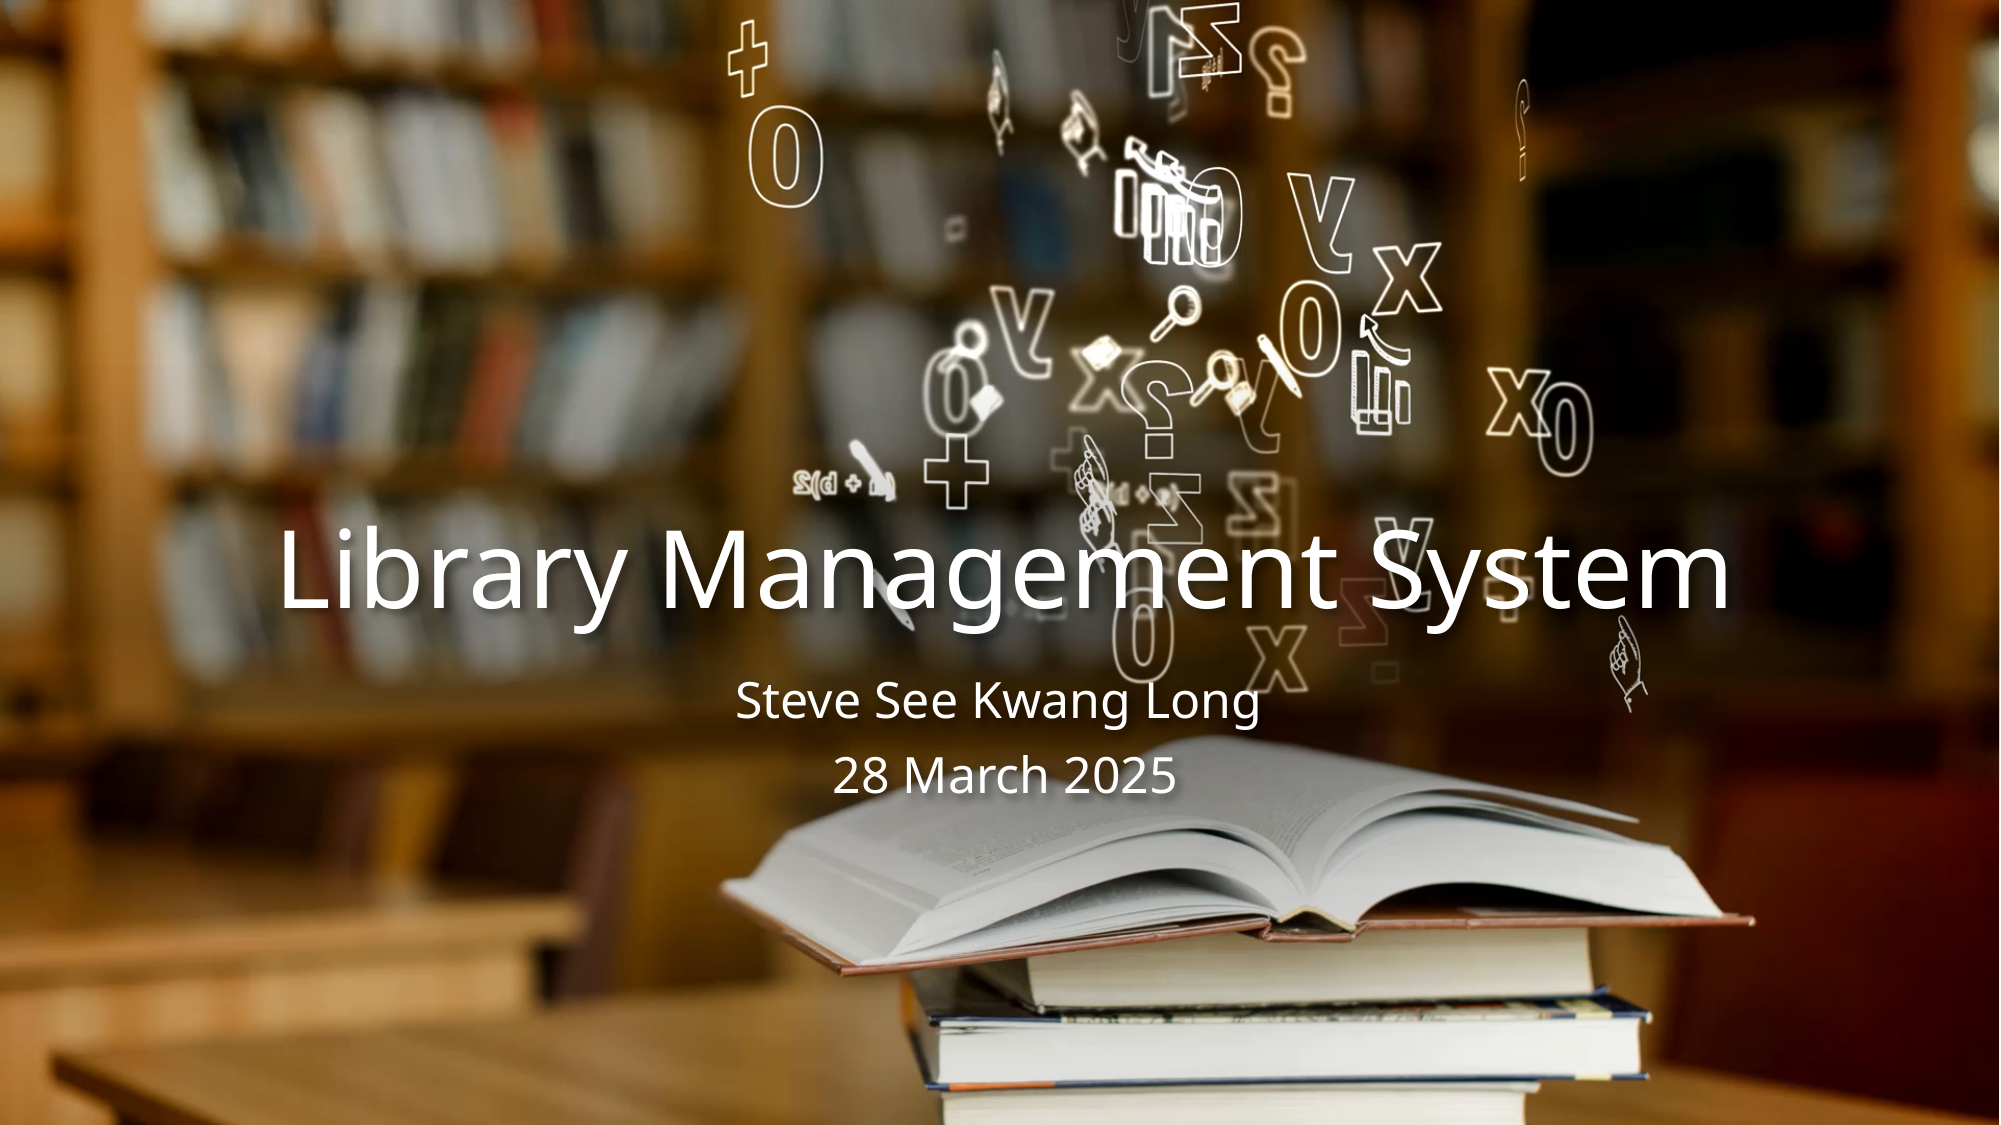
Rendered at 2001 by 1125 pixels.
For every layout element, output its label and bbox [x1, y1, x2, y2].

text_box [0, 0, 2000, 1125]
